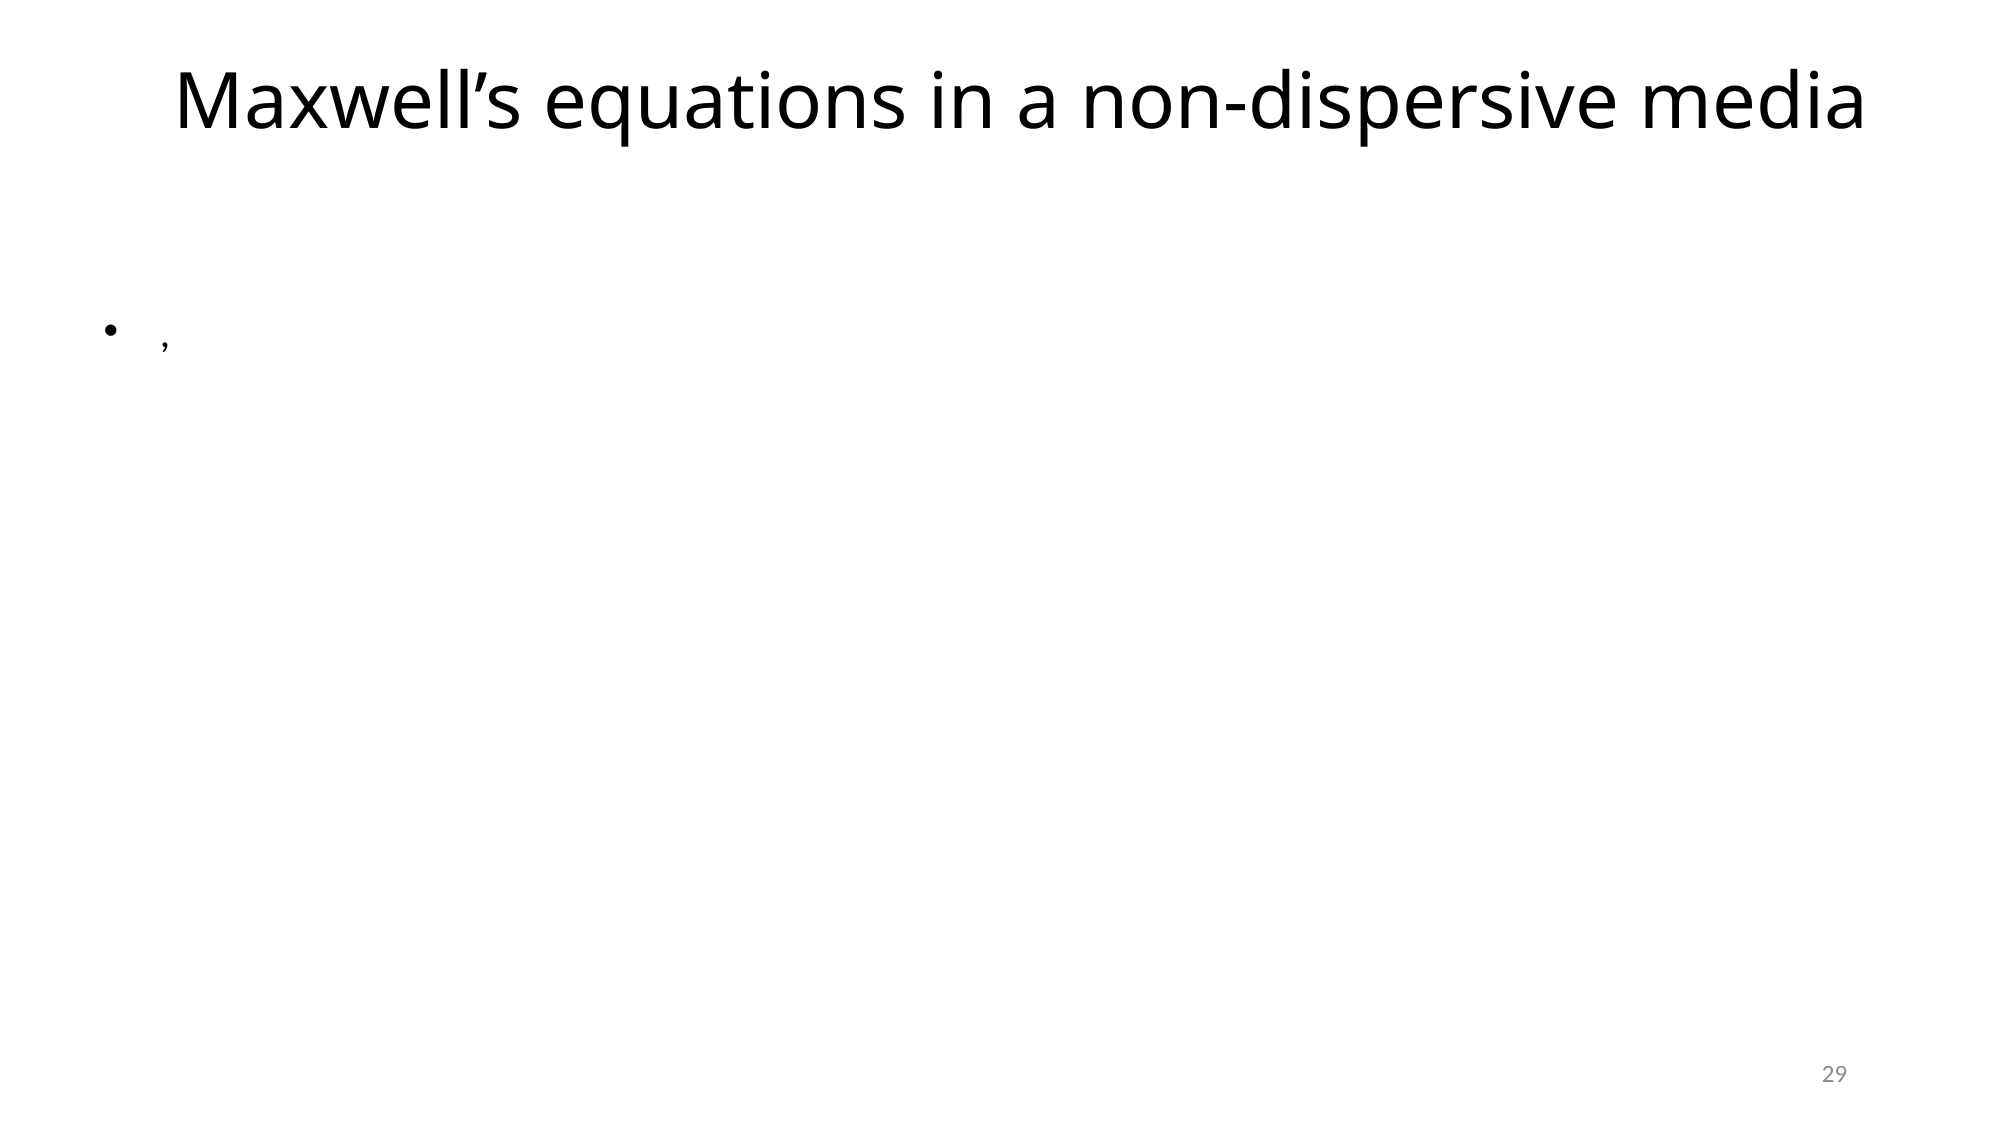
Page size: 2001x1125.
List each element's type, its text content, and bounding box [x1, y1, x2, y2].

title Maxwell’s equations in a non-dispersive media [57, 22, 1987, 184]
slide_number 29 [1412, 1042, 1863, 1103]
